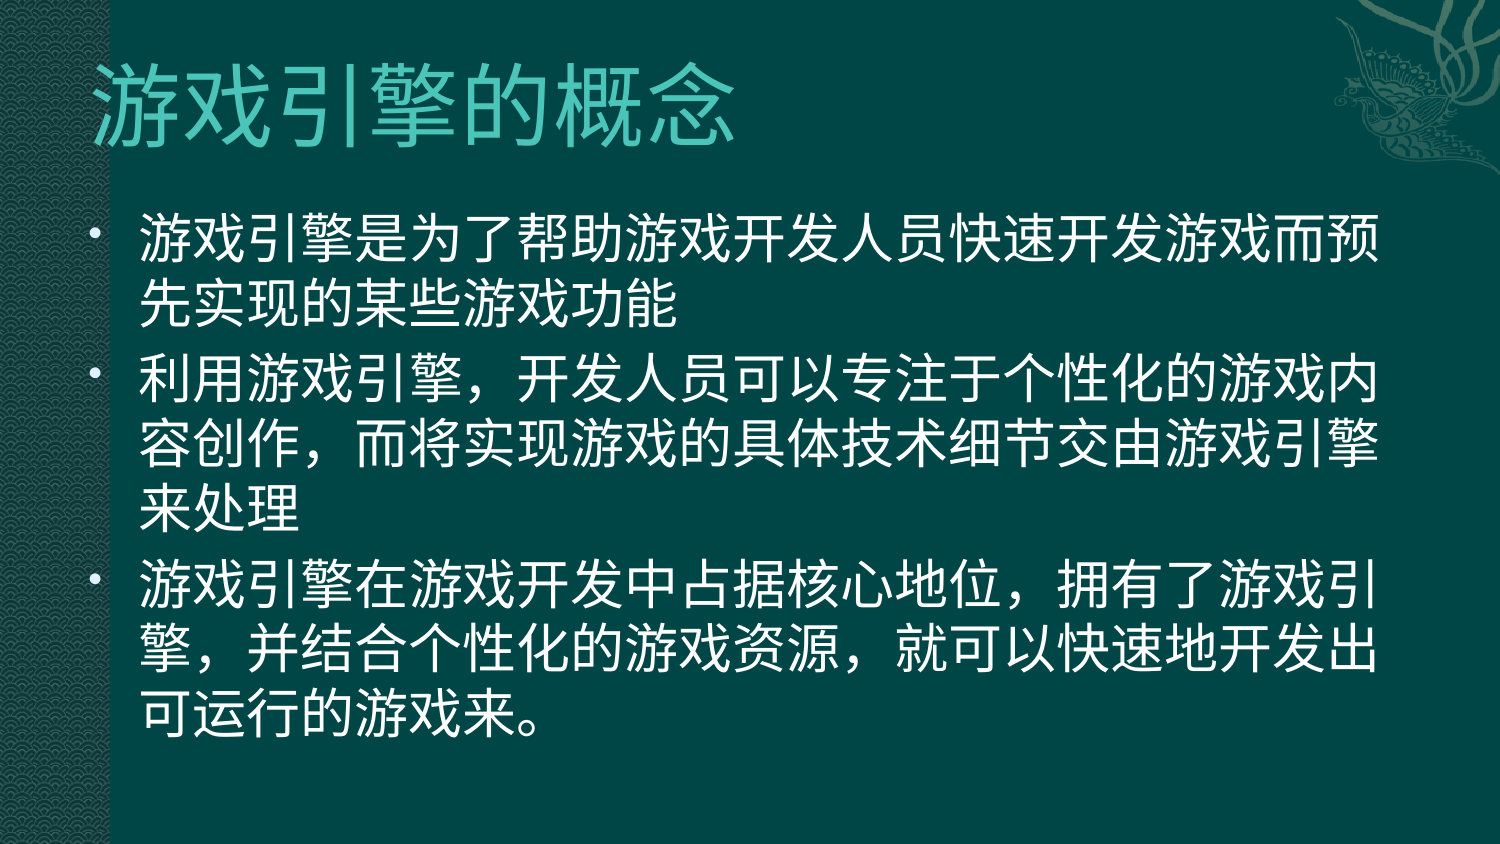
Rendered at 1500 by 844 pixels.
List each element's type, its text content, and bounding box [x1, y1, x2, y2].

picture [0, 0, 110, 844]
list 游戏引擎是为了帮助游戏开发人员快速开发游戏而预先实现的某些游戏功能 利用游戏引擎，开发人员可以专注于个性化的游戏内容创作，而将实现游戏的具体技术细节交由游戏引擎来处理 游戏引擎在游戏开发中占据核心地位，拥有了游戏引擎，并结合个性化的游戏资源，就可以快速地开发出可运行的游戏来。 [75, 196, 1425, 754]
title 游戏引擎的概念 [75, 33, 1351, 175]
